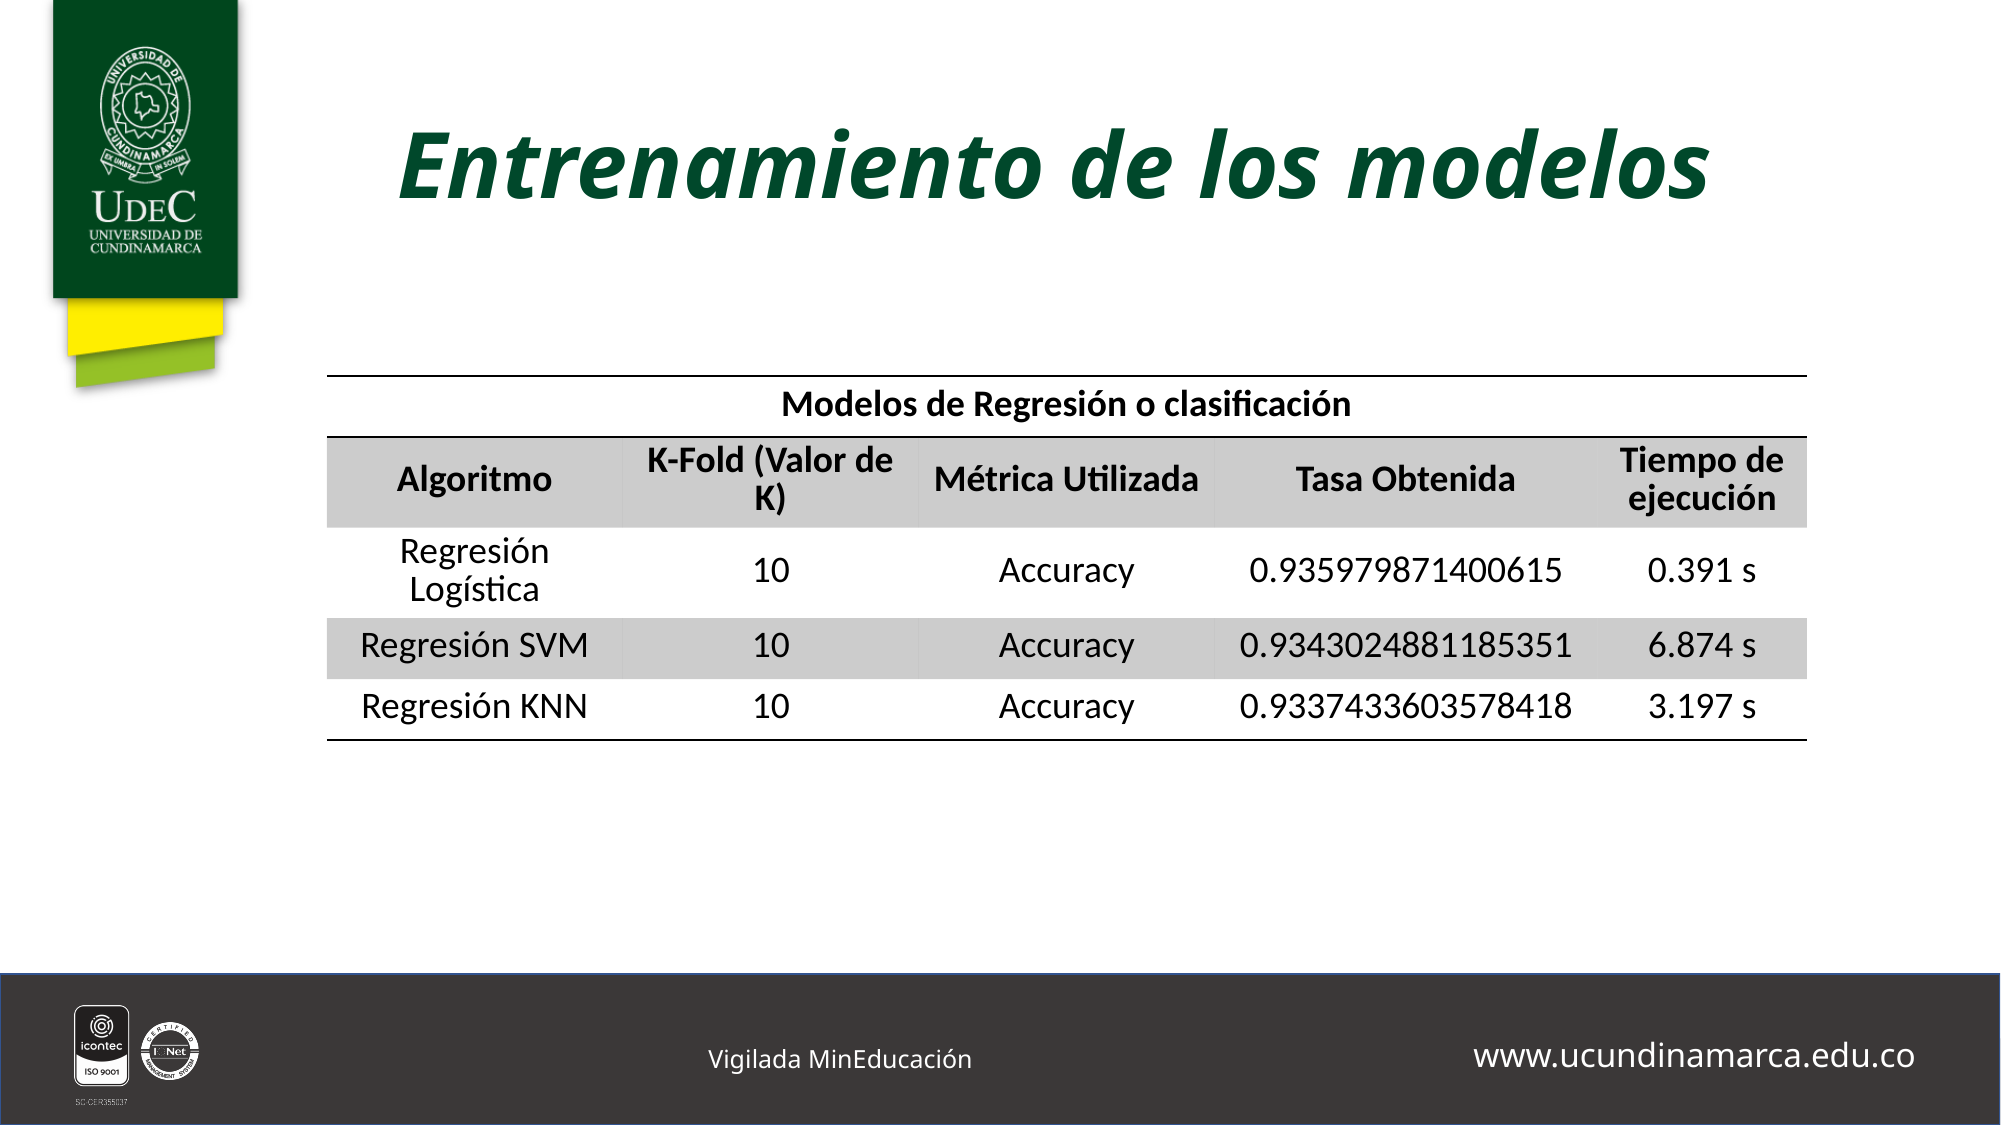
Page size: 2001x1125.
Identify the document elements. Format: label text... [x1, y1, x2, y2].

table_cell 10 [623, 679, 919, 739]
picture [0, 0, 2001, 973]
table_cell Regresión KNN [327, 679, 623, 739]
table_header Modelos de Regresión o clasificación [327, 377, 1807, 436]
table_cell Tasa Obtenida [1215, 438, 1598, 528]
table_cell Métrica Utilizada [919, 438, 1215, 528]
table_cell 10 [623, 618, 919, 679]
table_cell 6.874 s [1598, 618, 1807, 679]
table_cell K-Fold (Valor de K) [623, 438, 919, 528]
table_cell Tiempo de ejecución [1598, 438, 1807, 528]
table_cell 0.9337433603578418 [1215, 679, 1598, 739]
table_cell Regresión Logística [327, 528, 623, 618]
table_cell 0.391 s [1598, 528, 1807, 618]
table_cell Accuracy [919, 679, 1215, 739]
table_cell 0.935979871400615 [1215, 528, 1598, 618]
table_cell Accuracy [919, 618, 1215, 679]
table_cell Accuracy [919, 528, 1215, 618]
table_cell 0.9343024881185351 [1215, 618, 1598, 679]
table_cell 10 [623, 528, 919, 618]
title Entrenamiento de los modelos [382, 59, 1863, 278]
table_cell 3.197 s [1598, 679, 1807, 739]
table_cell Regresión SVM [327, 618, 623, 679]
picture [74, 1005, 199, 1108]
table_cell Algoritmo [327, 438, 623, 528]
